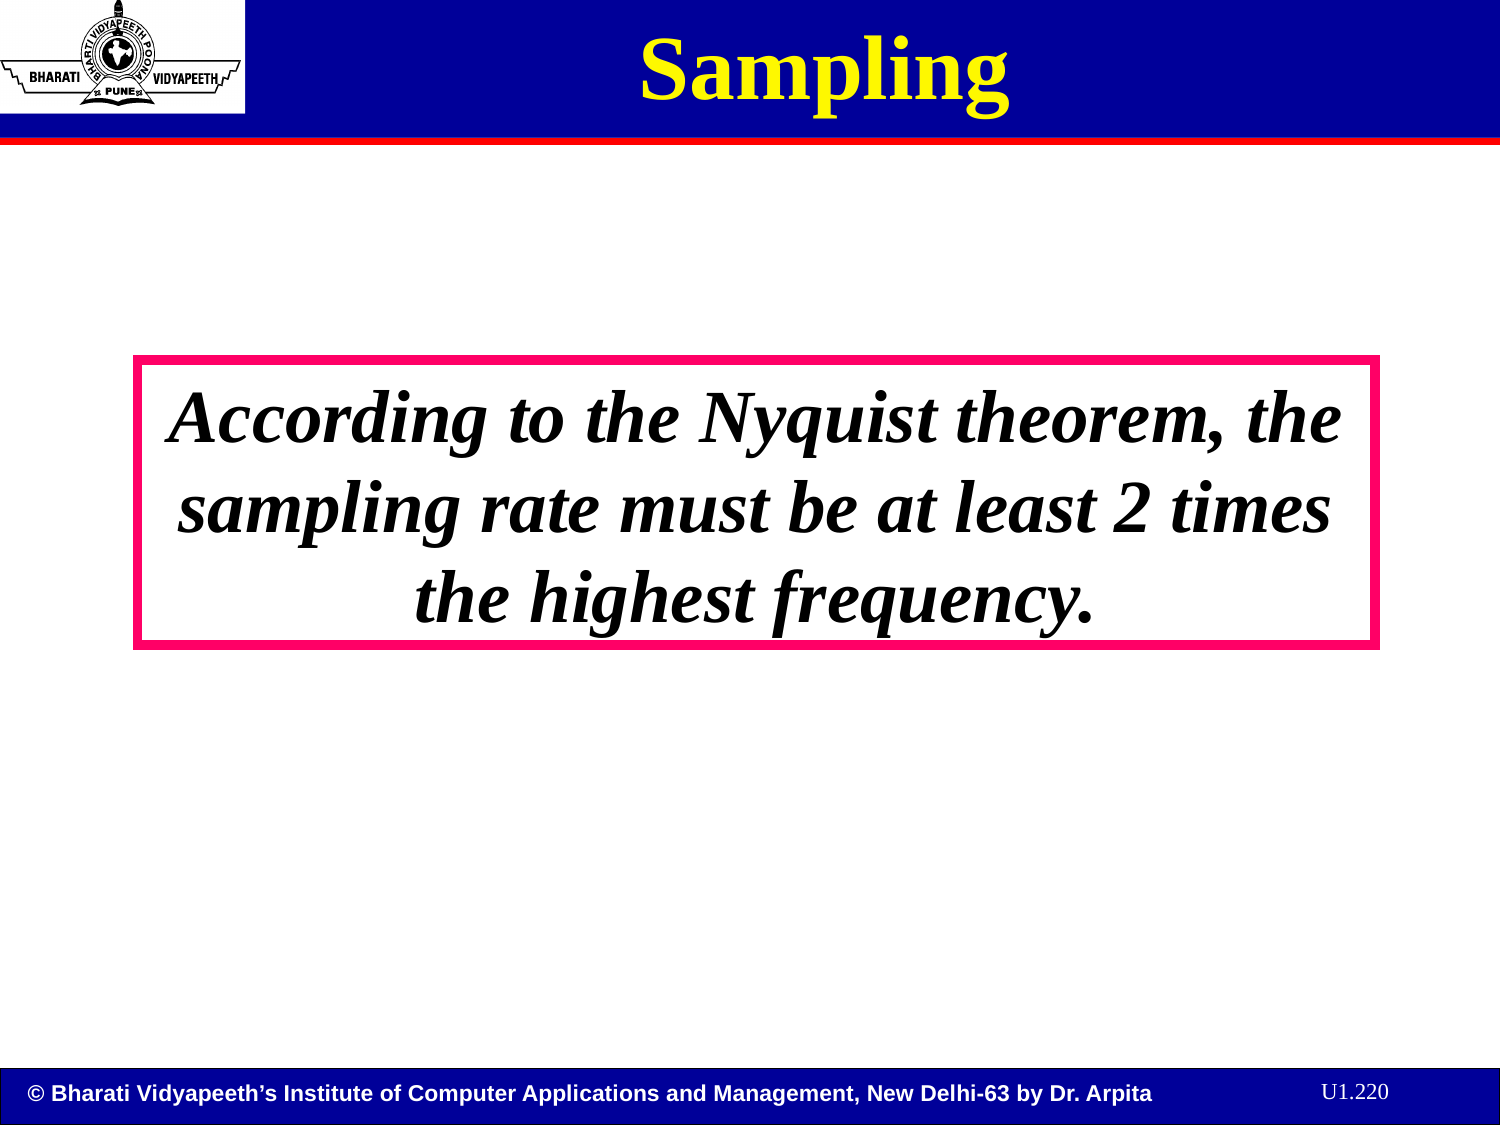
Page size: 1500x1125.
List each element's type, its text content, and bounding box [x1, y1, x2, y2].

picture [0, 0, 150, 106]
text_box According to the Nyquist theorem, the sampling rate must be at least 2 times the highest frequency. [137, 360, 1375, 645]
title Sampling [150, 0, 1500, 188]
